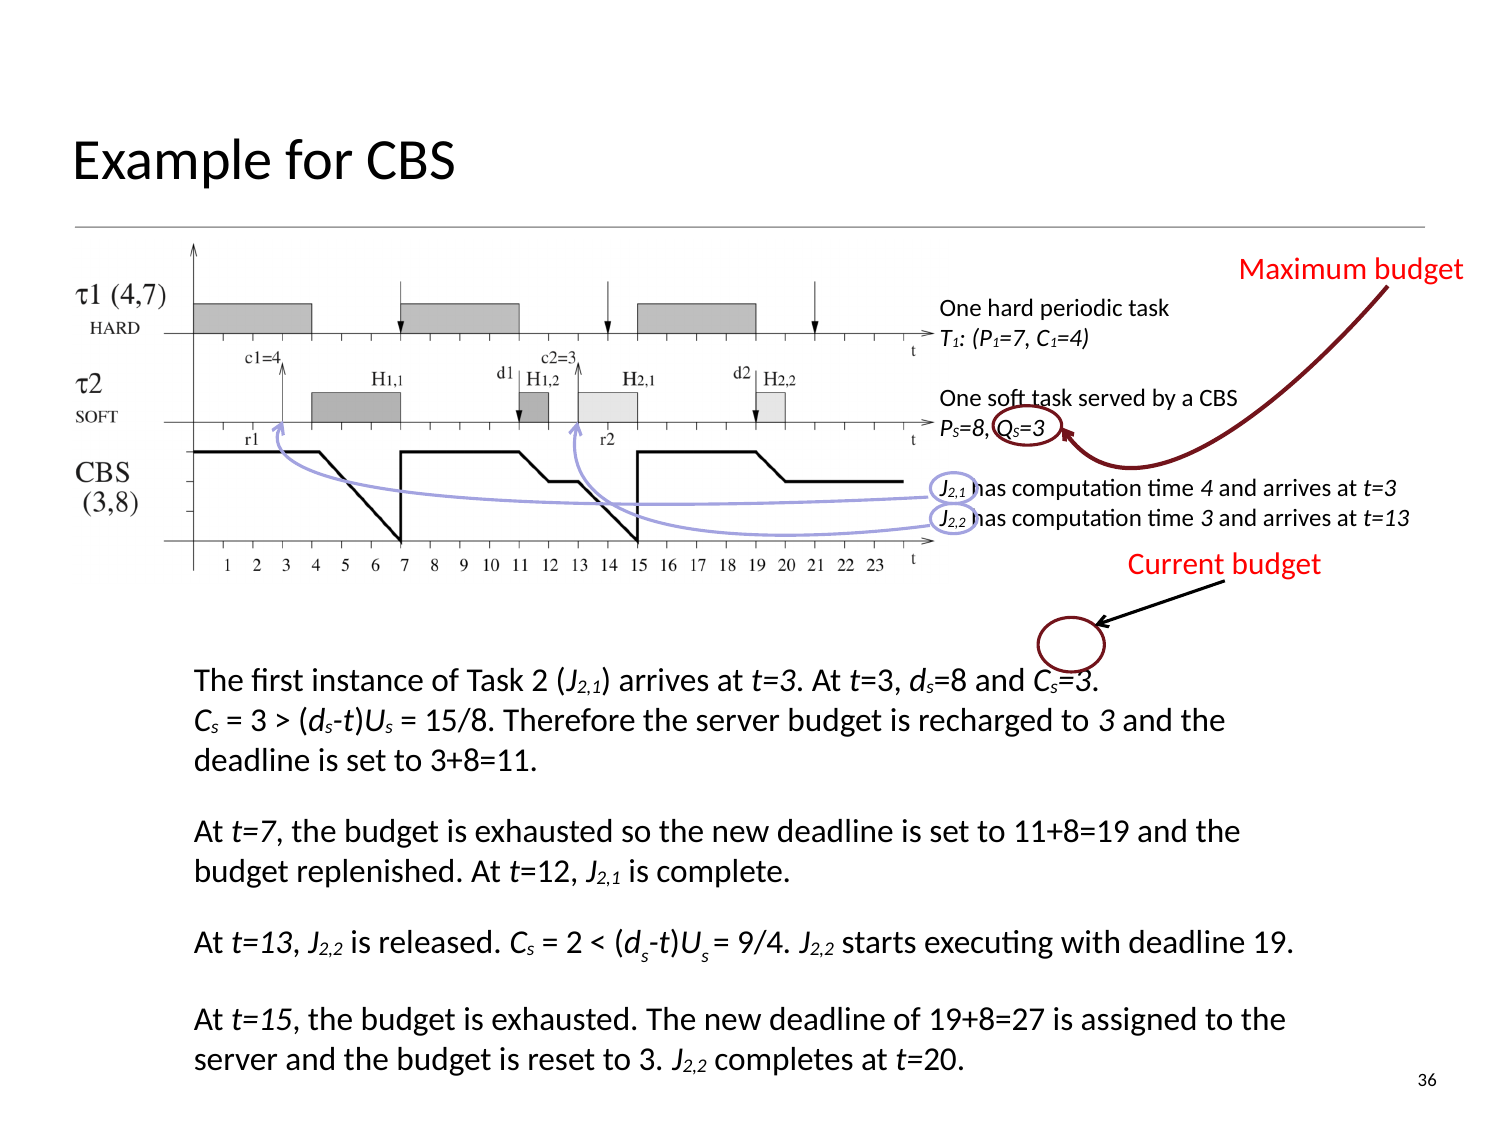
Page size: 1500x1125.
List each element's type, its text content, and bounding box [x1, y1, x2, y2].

title Example for CBS [66, 36, 1436, 199]
text_box [1061, 285, 1388, 469]
text_box One hard periodic task T1: (P1=7, C1=4) One soft task served by a CBS PS=8, QS=3 J2,1 has computation time 4 and arrives at t=3 J2,2 has computation time 3 and arrives at t=13 [953, 267, 1500, 556]
text_box [953, 503, 978, 534]
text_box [1094, 580, 1225, 626]
picture [72, 239, 949, 584]
text_box [993, 405, 1062, 446]
text_box 36 [1416, 1060, 1452, 1096]
text_box Maximum budget [1238, 248, 1465, 286]
text_box [1038, 617, 1105, 672]
text_box Current budget [1127, 543, 1322, 581]
text_box [953, 472, 978, 503]
text_box The first instance of Task 2 (J2,1) arrives at t=3. At t=3, ds=8 and Cs=3. Cs = 3 > (ds-t)Us = 15/8. Therefore the server budget is recharged to 3 and the deadline is set to 3+8=11. At t=7, the budget is exhausted so the new deadline is set to 11+8=19 and the budget replenished. At t=12, J2,1 is complete. At t=13, J2,2 is released. Cs = 2 < (ds-t)Us = 9/4. J2,2 starts executing with deadline 19. At t=15, the budget is exhausted. The new deadline of 19+8=27 is assigned to the server and the budget is reset to 3. J2,2 completes at t=20. [193, 595, 1305, 1077]
